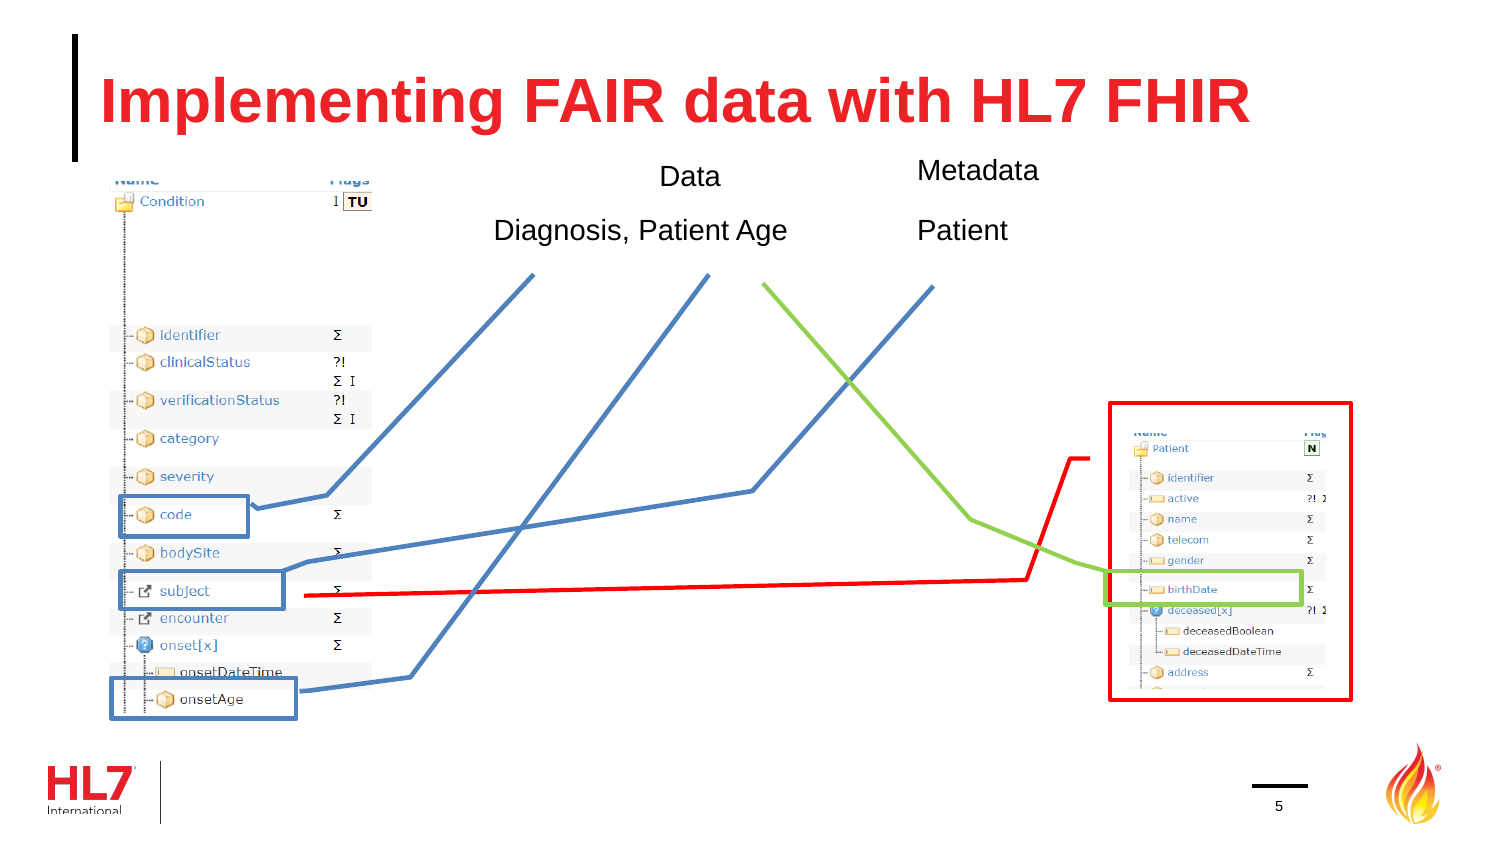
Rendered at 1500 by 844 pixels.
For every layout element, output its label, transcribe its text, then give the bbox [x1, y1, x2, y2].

title Implementing FAIR data with HL7 FHIR [100, 33, 1451, 163]
table_cell Diagnosis, Patient Age [478, 207, 902, 268]
picture [1116, 433, 1326, 689]
picture [99, 181, 372, 713]
text_box [1037, 456, 1091, 546]
text_box [761, 281, 1111, 607]
table_header Data [478, 146, 902, 207]
picture [1386, 742, 1441, 824]
text_box [1108, 401, 1353, 702]
table_cell Patient [902, 207, 1399, 268]
text_box [376, 549, 1039, 597]
slide_number 5 [1257, 788, 1302, 815]
picture [48, 766, 136, 814]
table_header Metadata [902, 146, 1399, 207]
